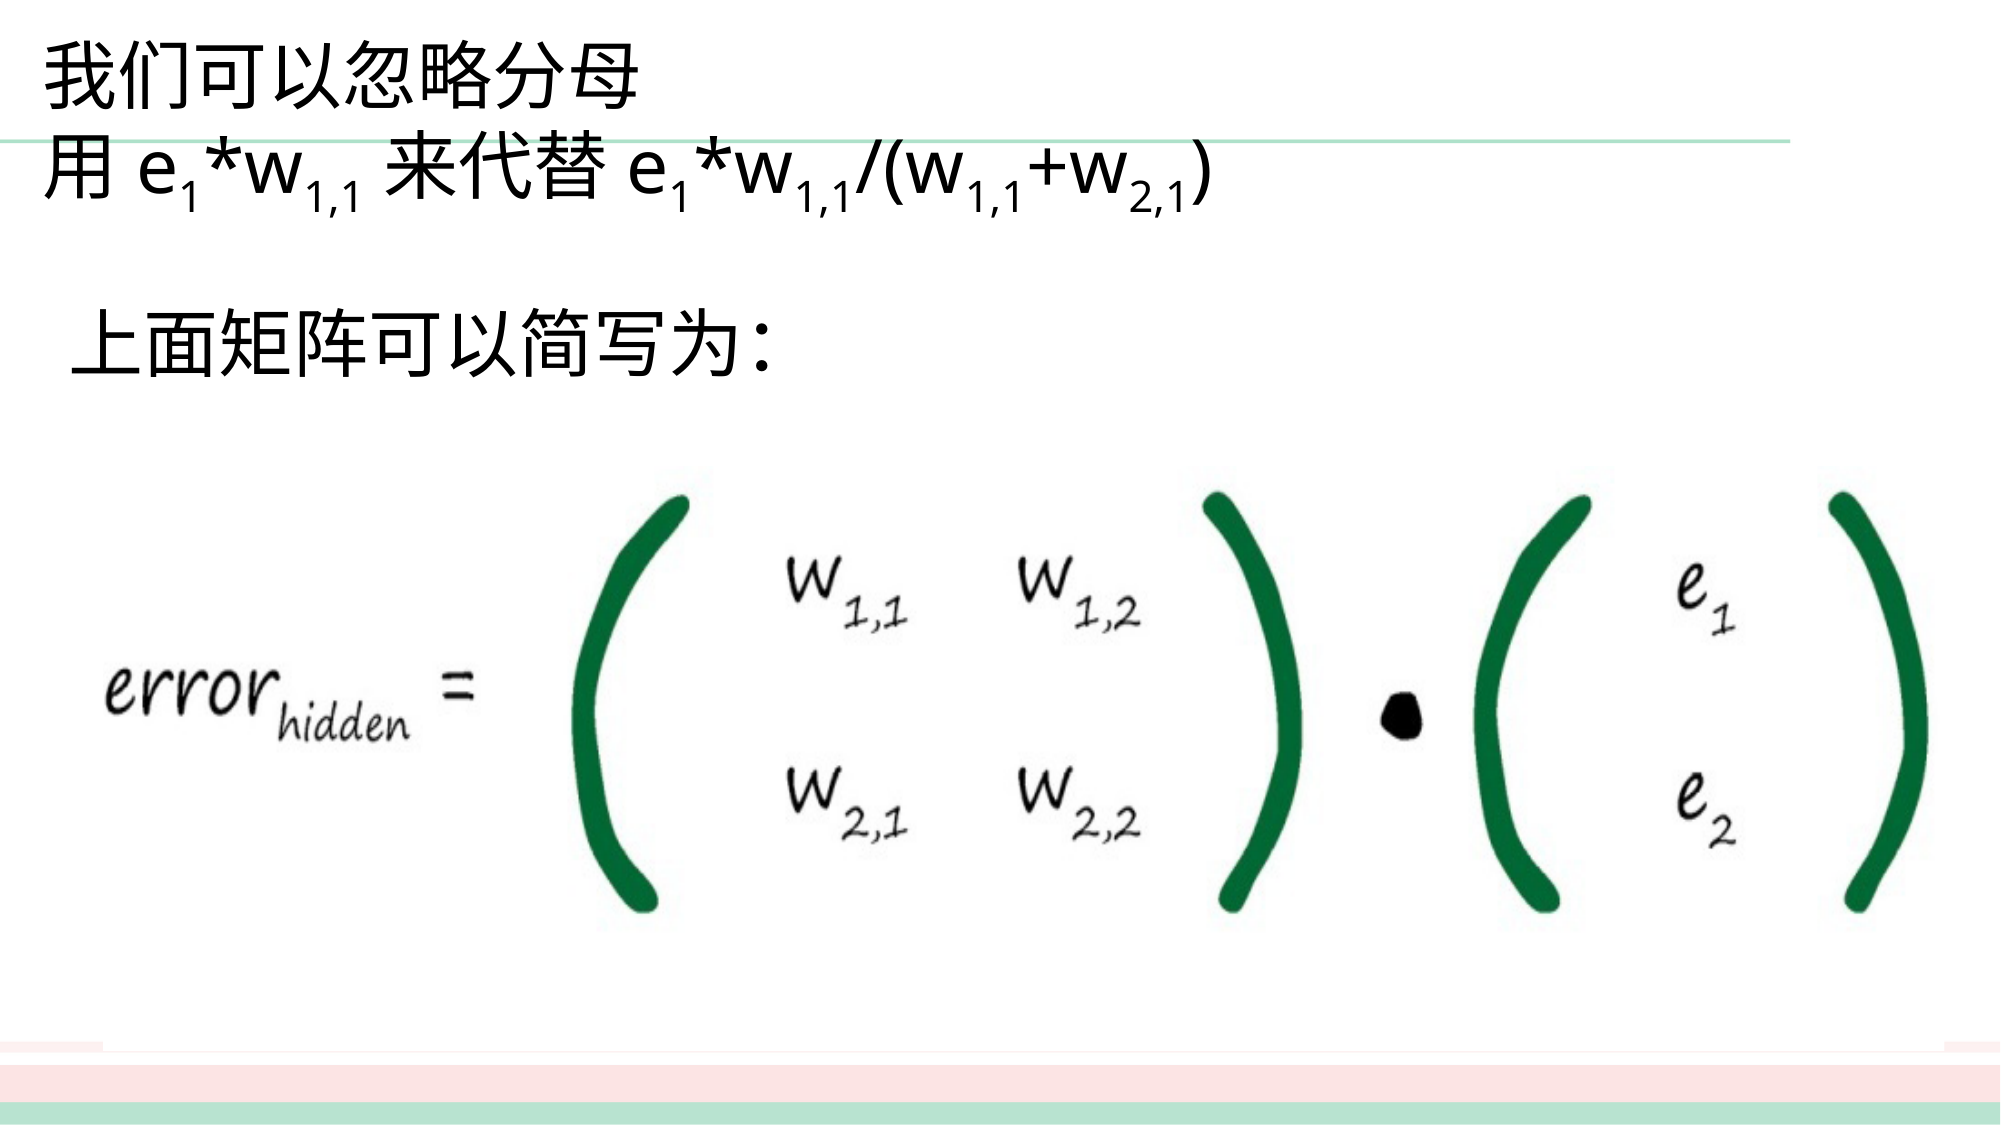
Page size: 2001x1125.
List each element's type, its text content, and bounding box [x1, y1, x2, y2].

picture [0, 0, 2001, 1125]
text_box 我们可以忽略分母 用e1*w1,1来代替e1*w1,1/(w1,1+w2,1) [28, 21, 1870, 229]
text_box 上面矩阵可以简写为： [54, 289, 834, 395]
